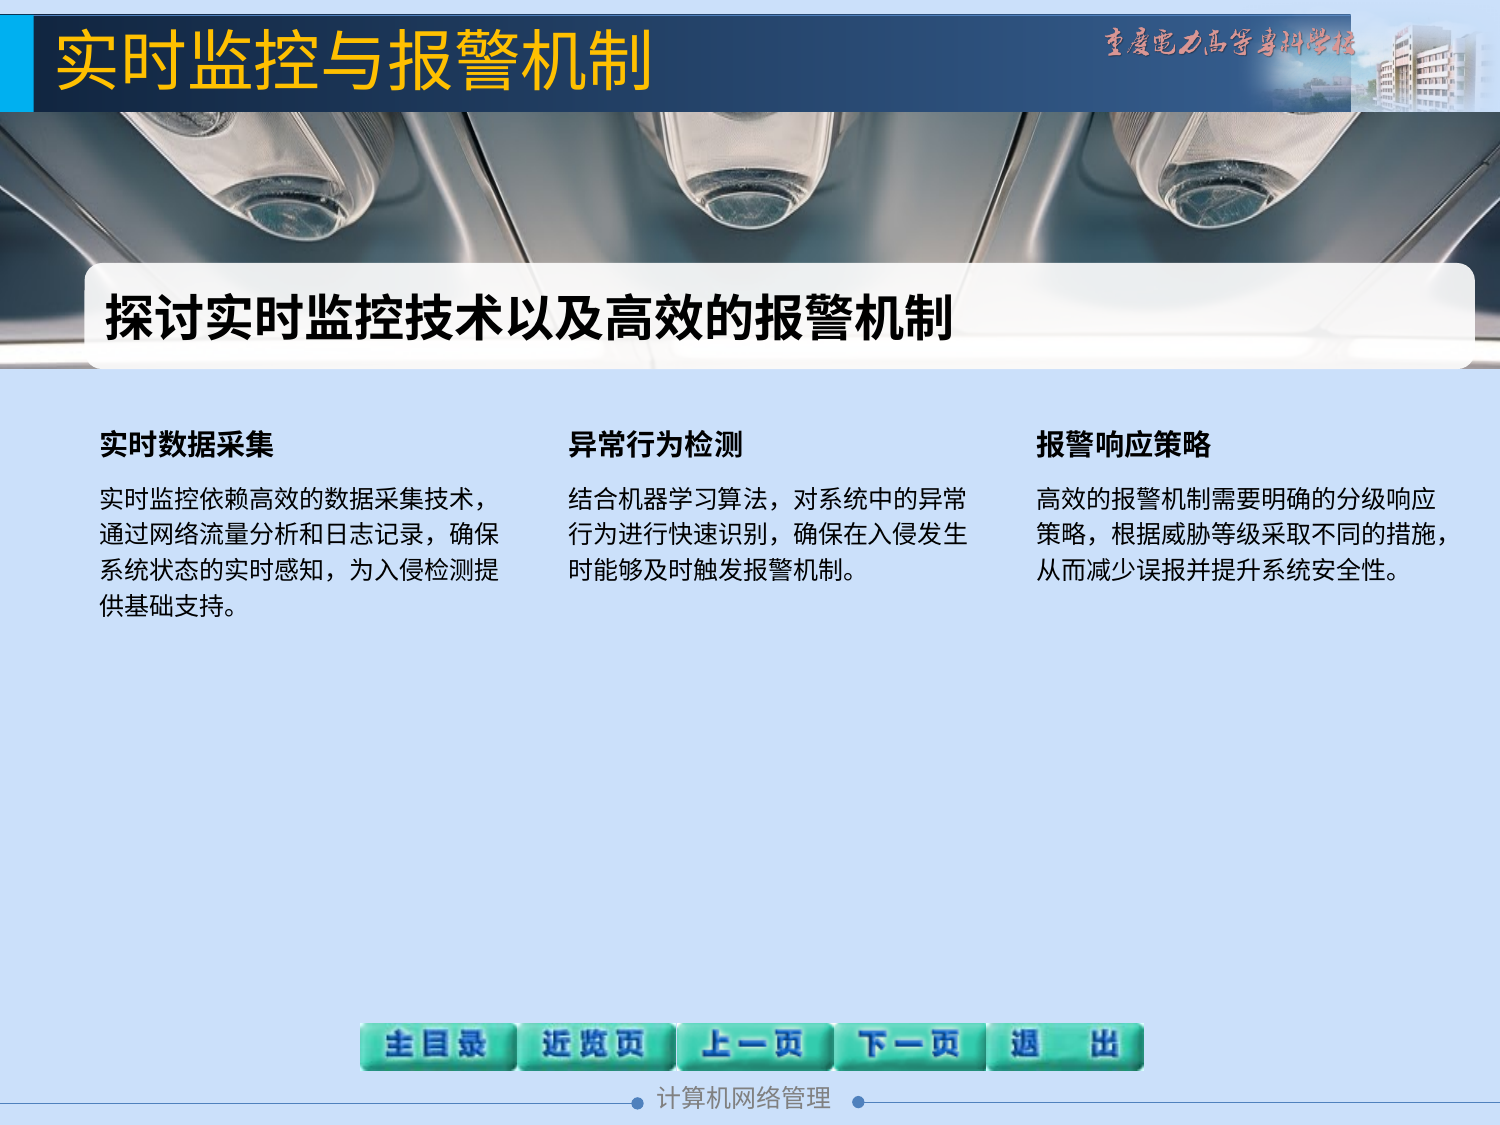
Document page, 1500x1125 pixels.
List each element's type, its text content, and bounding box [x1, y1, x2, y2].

text_box 实时监控与报警机制 [38, 20, 1500, 112]
picture [1084, 15, 1374, 20]
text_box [0, 112, 1500, 911]
picture [360, 1023, 676, 1071]
picture [677, 1023, 1144, 1071]
